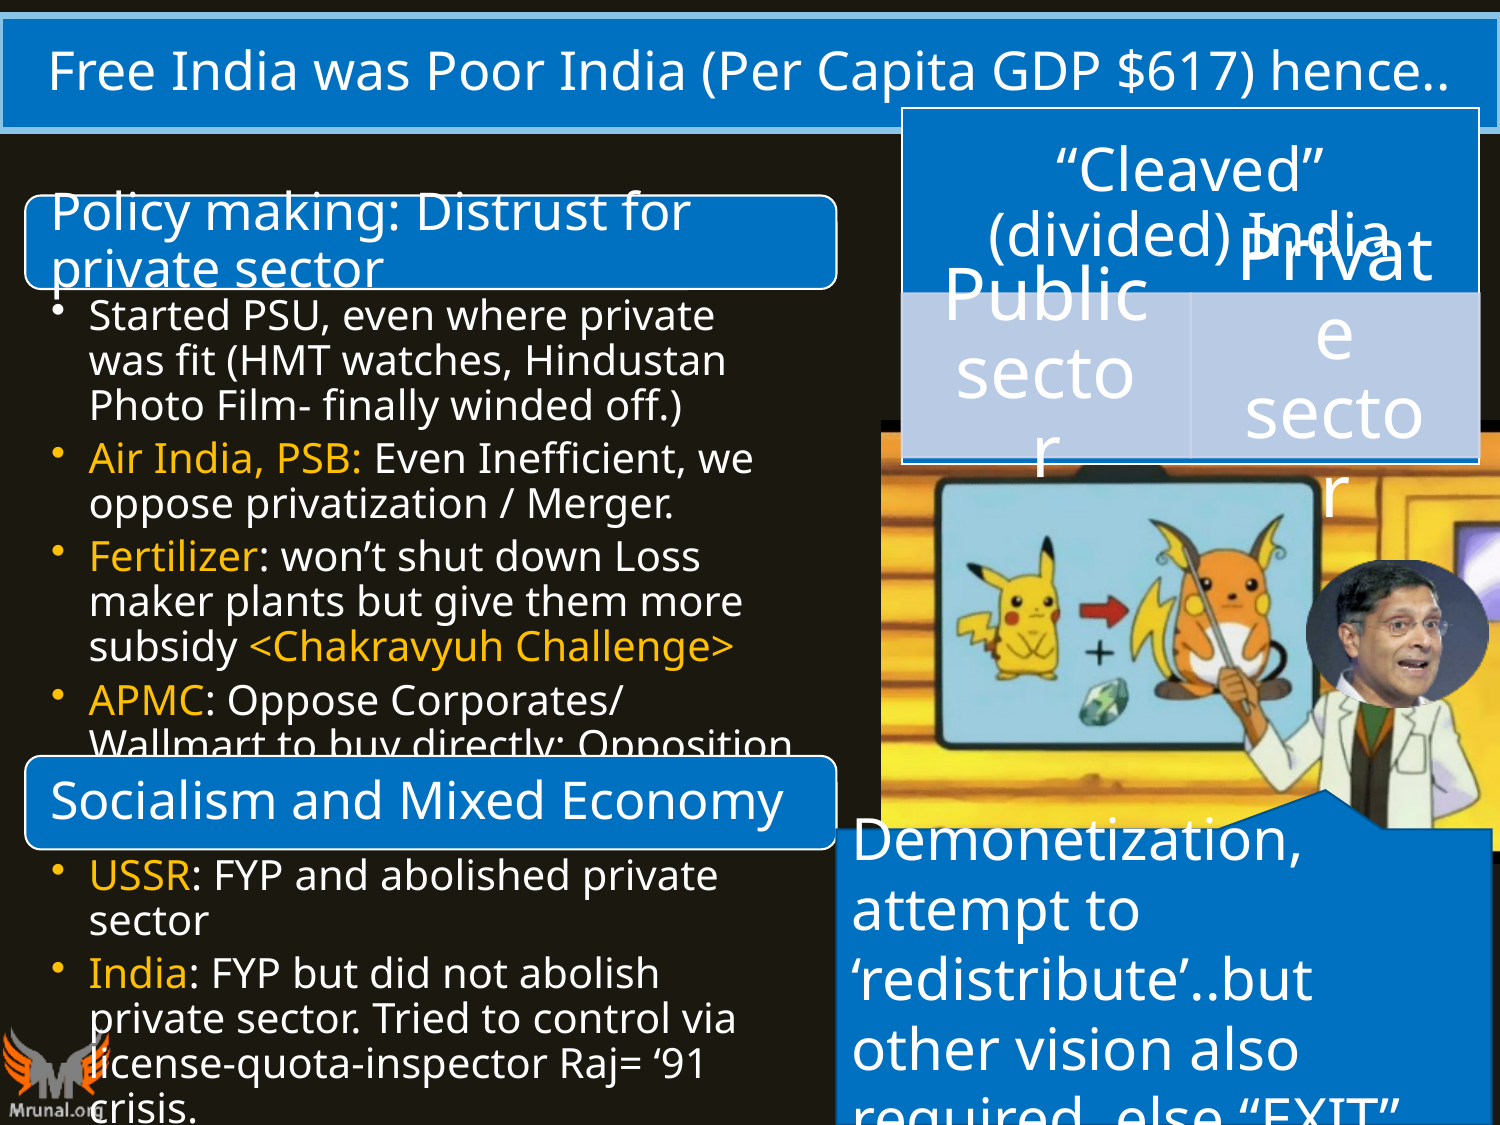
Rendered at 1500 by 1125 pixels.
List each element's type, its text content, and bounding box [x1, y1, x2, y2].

text_box Demonetization, attempt to ‘redistribute’..but other vision also required, else “EXIT” [835, 828, 1493, 1125]
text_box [901, 108, 1480, 465]
picture [0, 1024, 114, 1125]
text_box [881, 420, 1500, 864]
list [25, 149, 837, 1087]
title Free India was Poor India (Per Capita GDP $617) hence.. [0, 12, 1500, 134]
